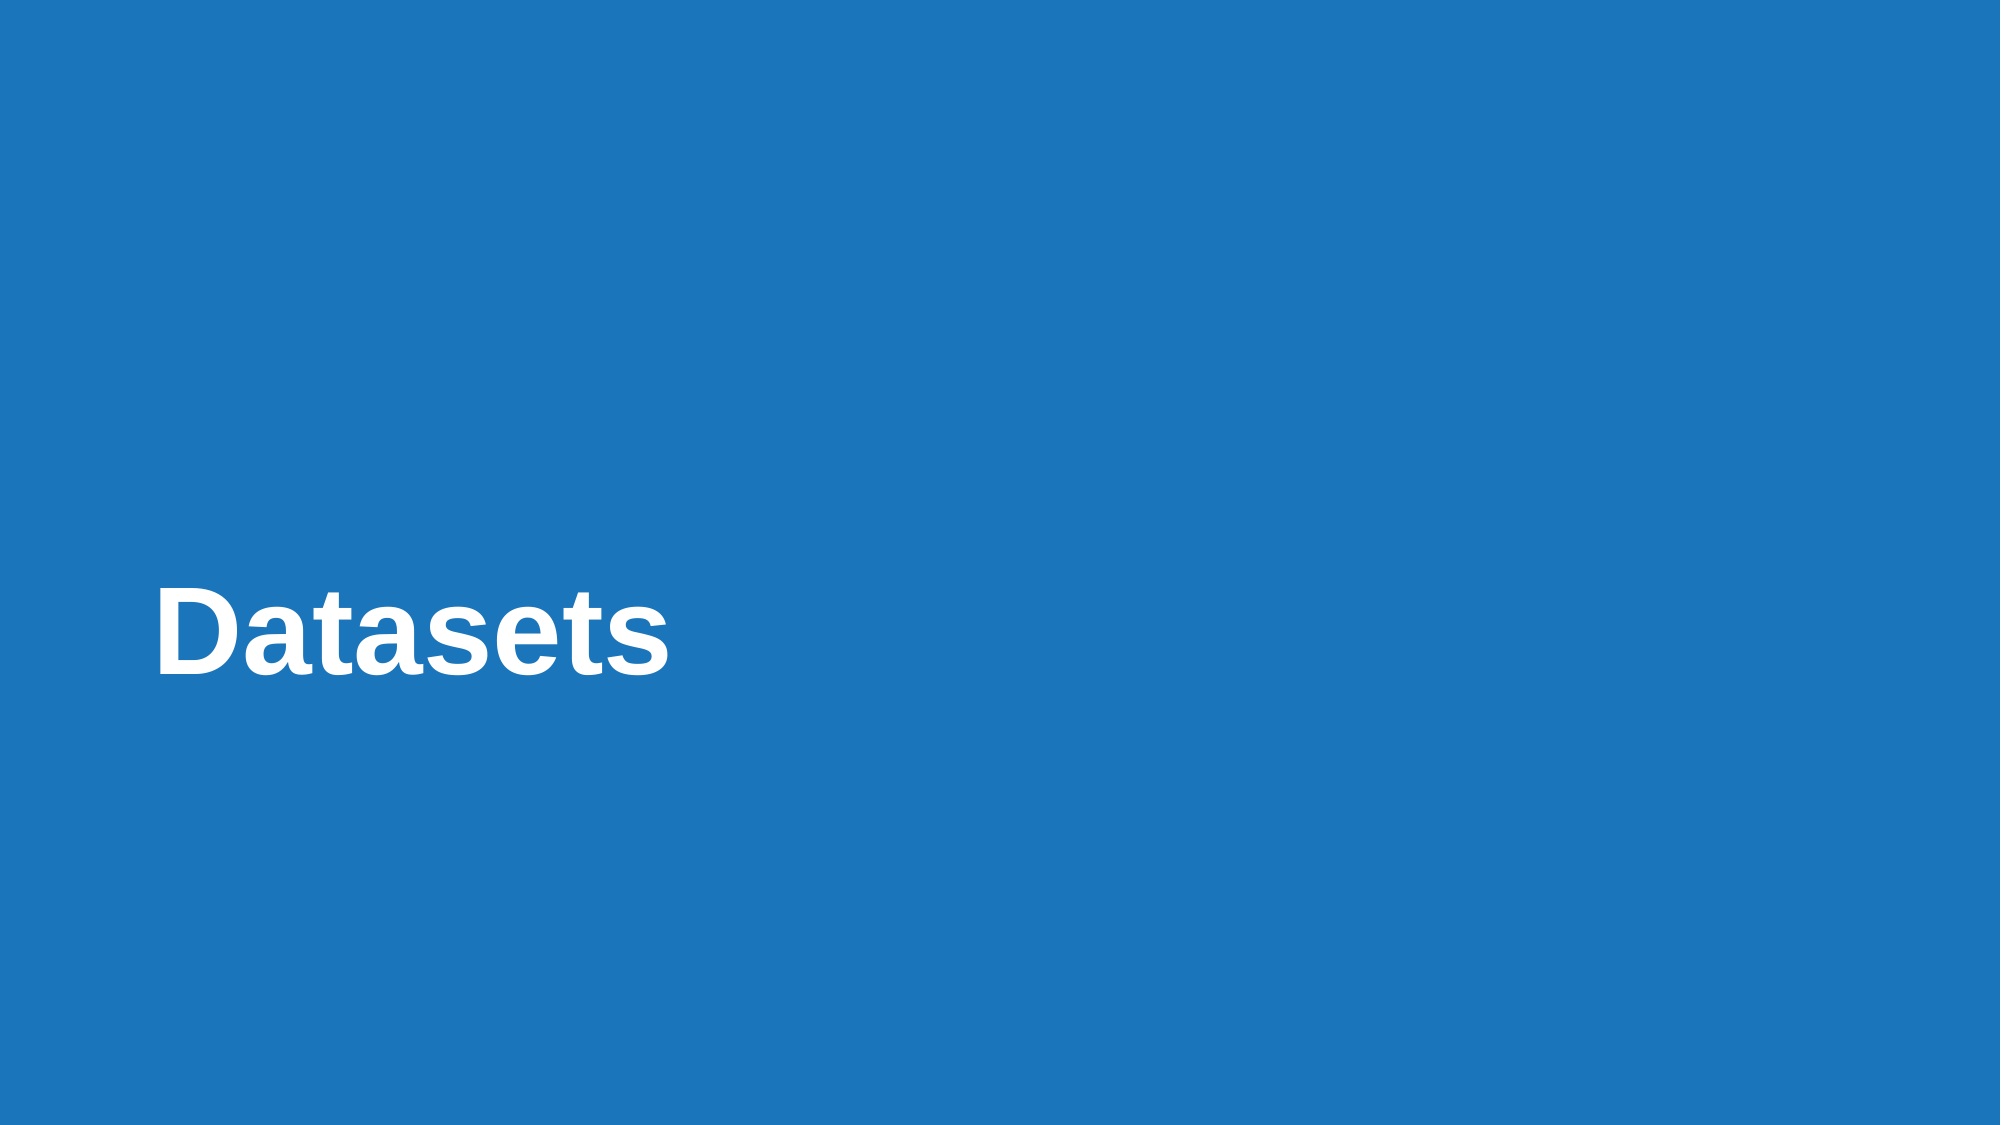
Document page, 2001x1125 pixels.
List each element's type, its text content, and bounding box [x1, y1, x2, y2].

title Datasets [137, 299, 1863, 710]
